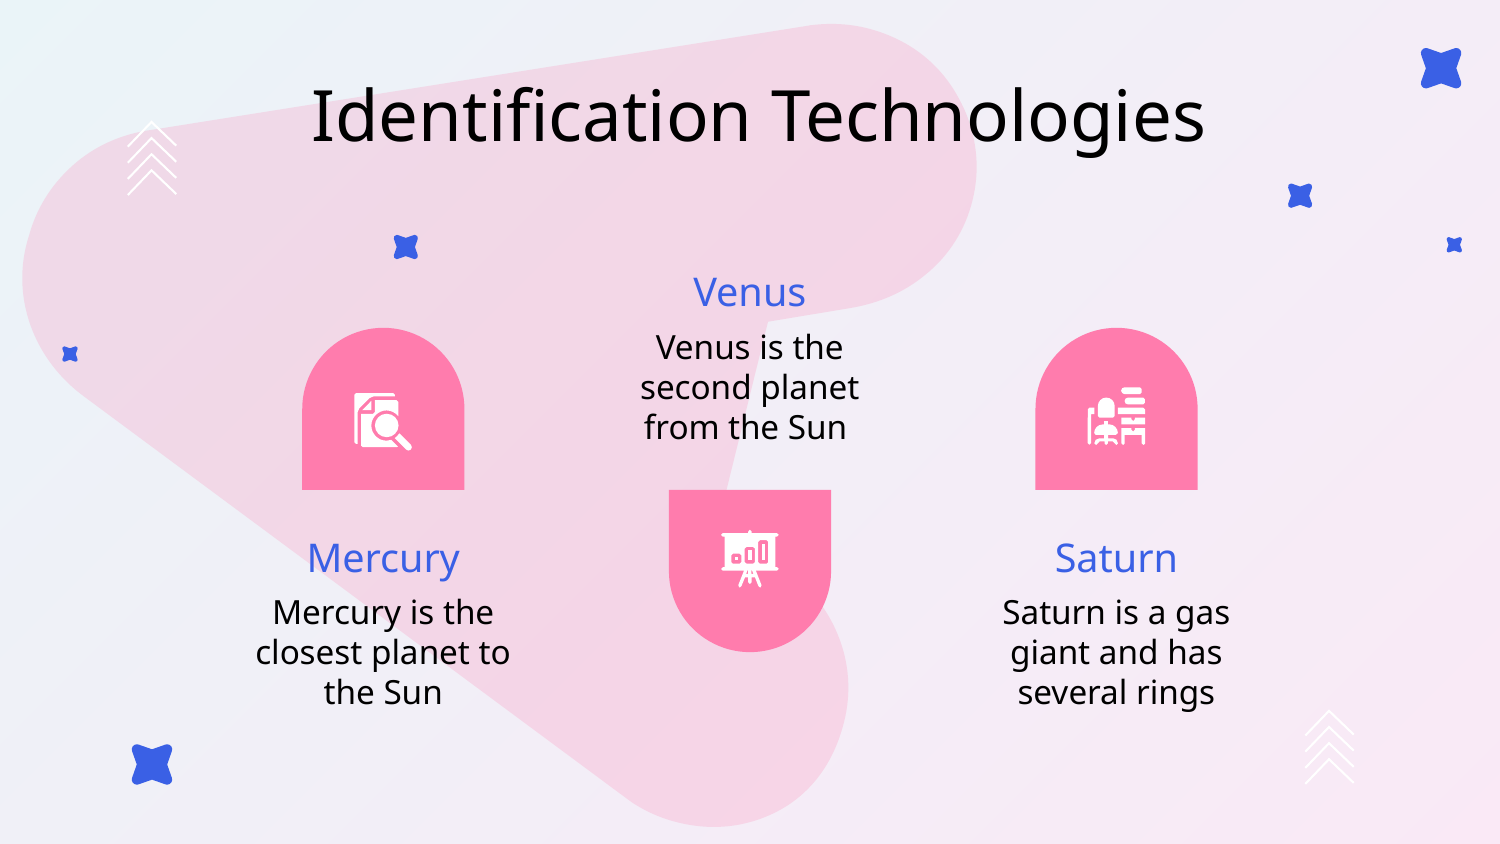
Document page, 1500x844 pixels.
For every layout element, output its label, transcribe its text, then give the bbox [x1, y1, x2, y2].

subtitle Mercury [234, 517, 533, 576]
text_box [668, 489, 832, 653]
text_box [720, 529, 780, 588]
text_box [1035, 327, 1198, 490]
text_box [1087, 387, 1146, 446]
subtitle Saturn is a gas giant and has several rings [967, 576, 1266, 728]
title Identification Technologies [119, 72, 1381, 167]
subtitle Mercury is the closest planet to the Sun [234, 576, 533, 728]
text_box [302, 327, 465, 490]
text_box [354, 392, 413, 451]
subtitle Saturn [967, 517, 1266, 576]
subtitle Venus is the second planet from the Sun [600, 311, 900, 462]
subtitle Venus [600, 252, 900, 311]
